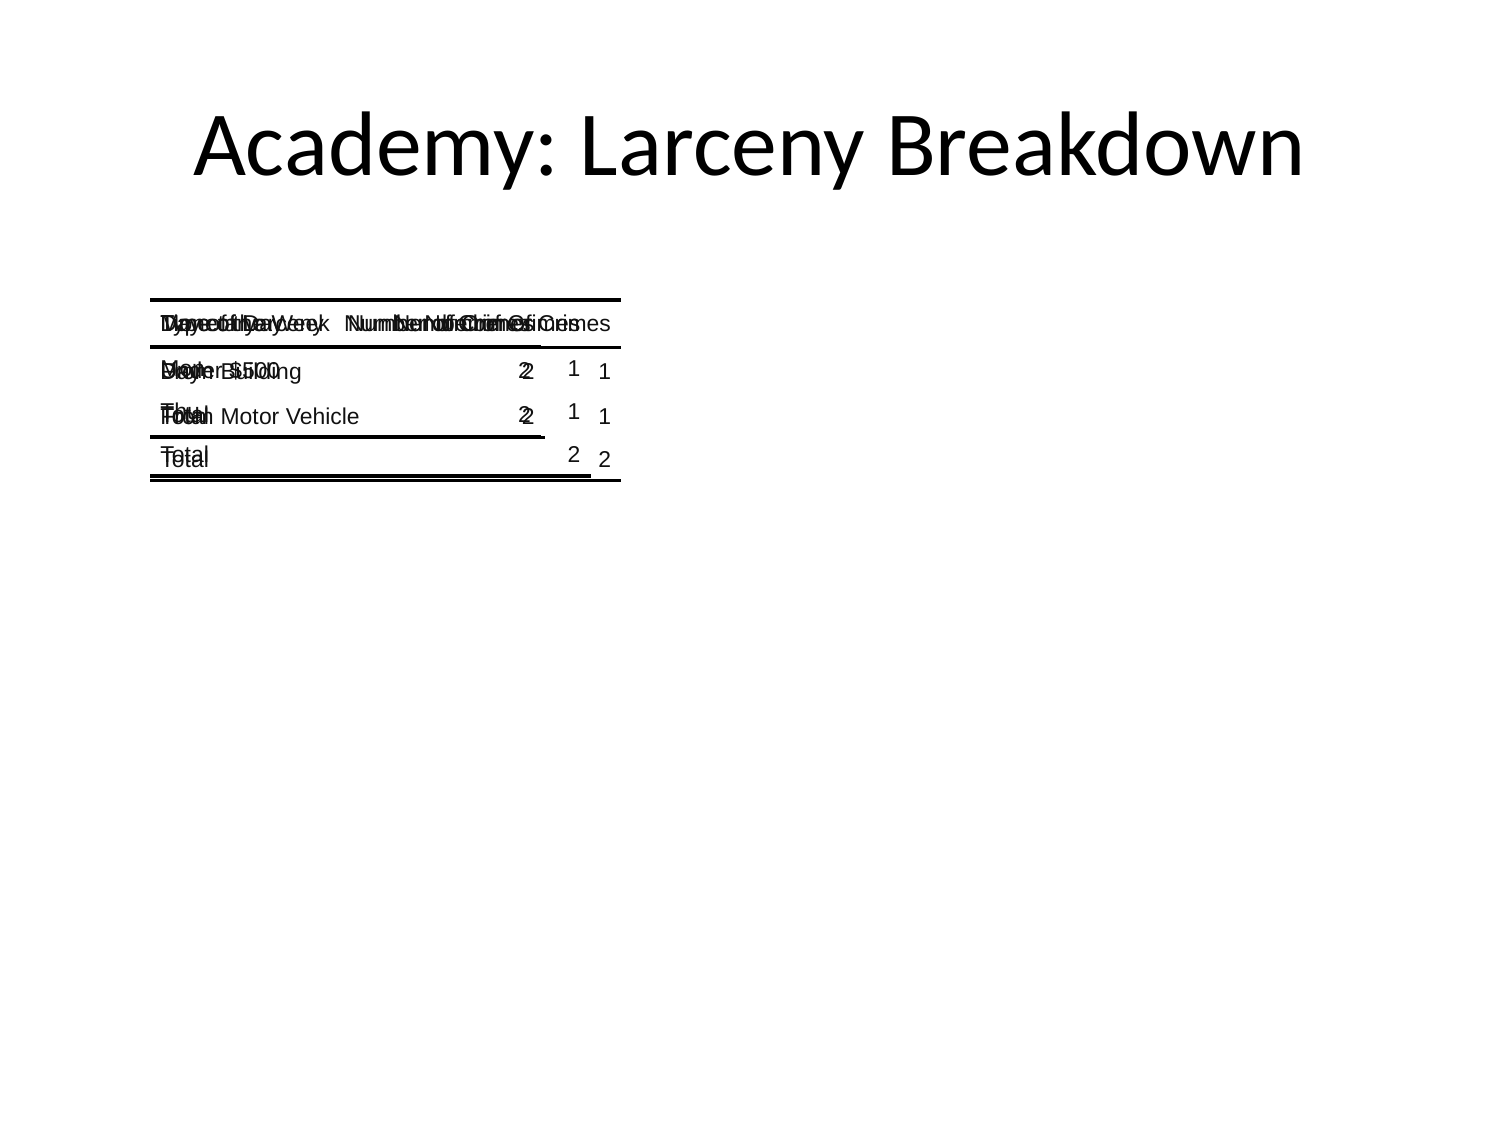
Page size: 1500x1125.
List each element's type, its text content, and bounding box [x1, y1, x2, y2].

table_cell 1 [541, 349, 621, 395]
table_header Monetary [150, 302, 313, 345]
table_cell 2 [313, 394, 541, 435]
title Academy: Larceny Breakdown [75, 45, 1425, 233]
table_cell 1 [541, 395, 621, 438]
table_cell Total [150, 394, 313, 435]
table_header Number of Crimes [541, 302, 621, 346]
table_header Number of Crimes [313, 302, 541, 345]
table_cell 2 [393, 438, 621, 479]
table_cell 2 [313, 349, 541, 394]
table_cell Total [150, 438, 393, 479]
table_cell Under $500 [150, 349, 313, 394]
